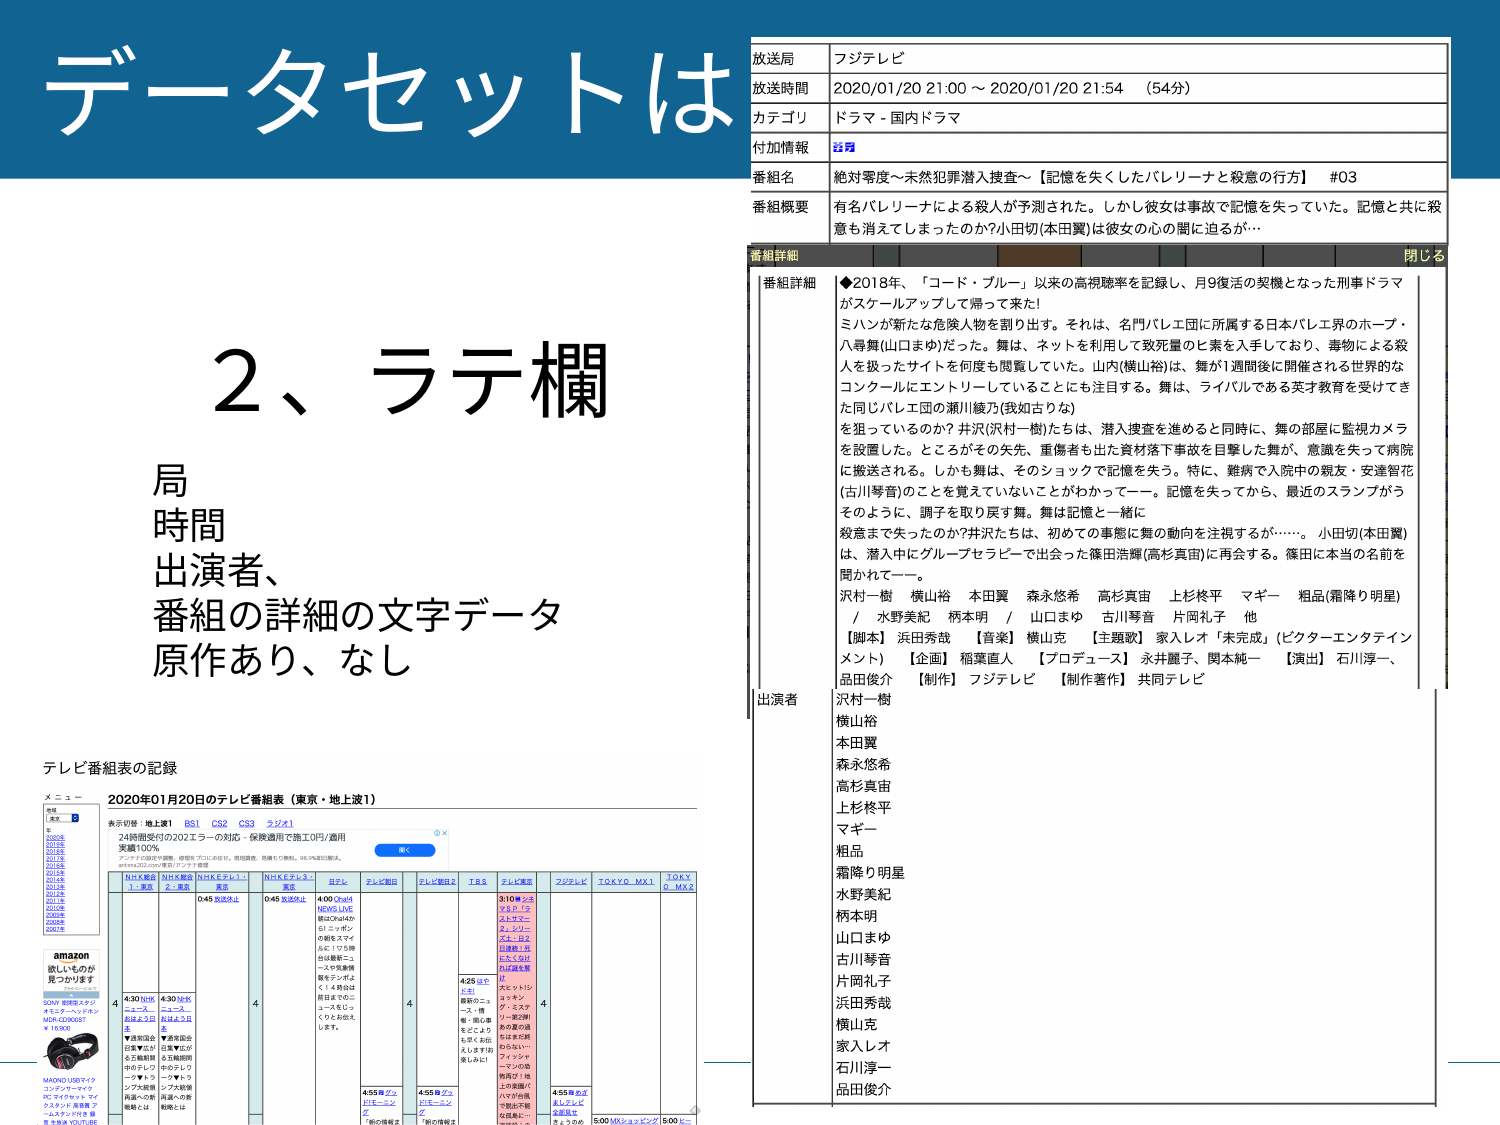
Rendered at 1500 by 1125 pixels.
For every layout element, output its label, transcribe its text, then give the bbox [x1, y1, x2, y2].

text_box ２、ラテ欄 [180, 320, 627, 436]
text_box 局 時間 出演者、 番組の詳細の文字データ 原作あり、なし [137, 449, 580, 690]
title データセットは [23, 17, 1467, 164]
picture [37, 754, 705, 1125]
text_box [747, 245, 1448, 1107]
picture [750, 36, 1452, 246]
